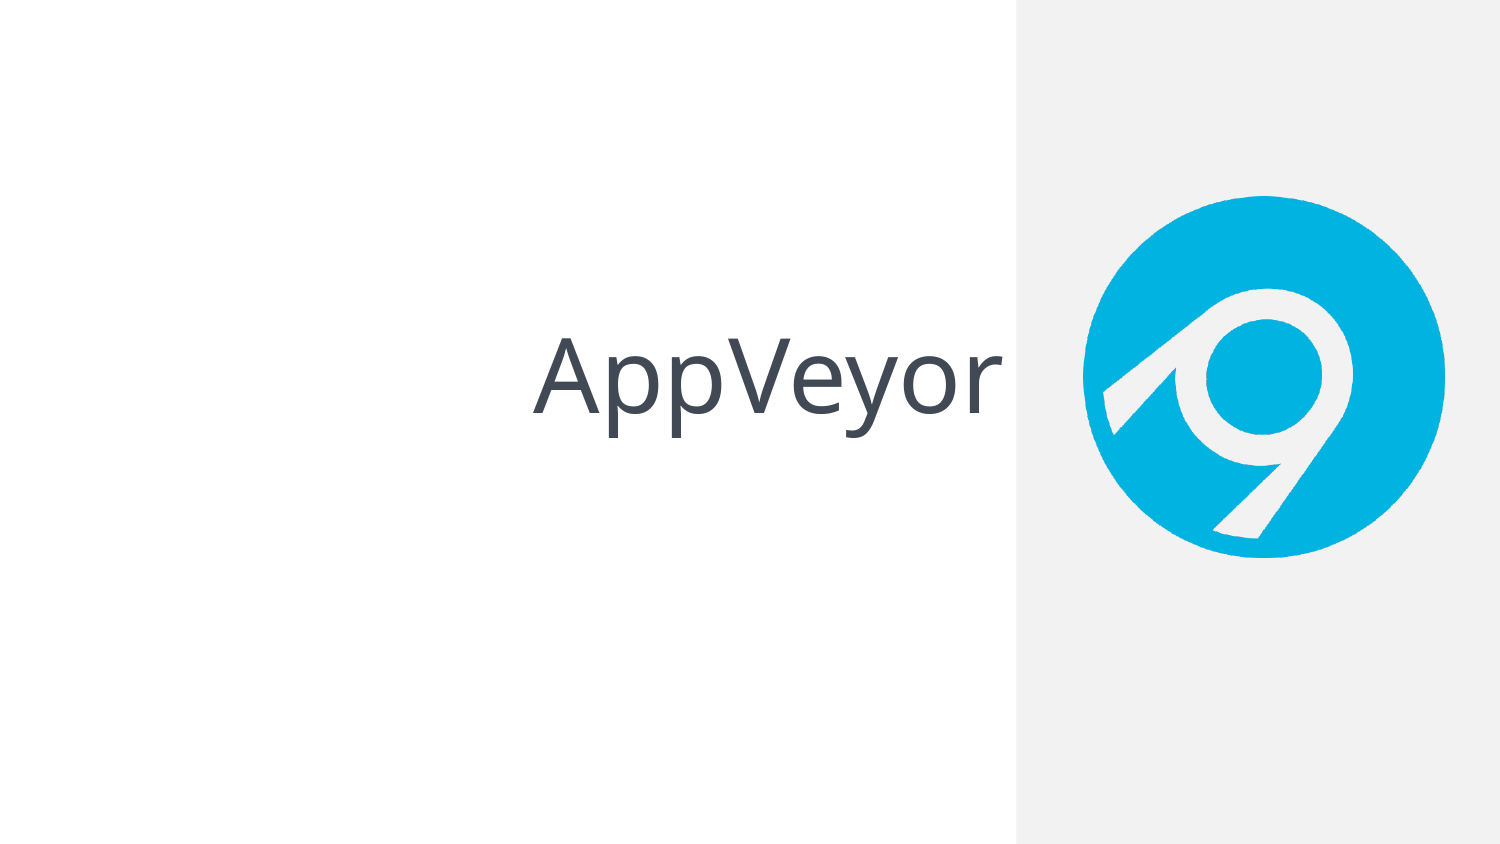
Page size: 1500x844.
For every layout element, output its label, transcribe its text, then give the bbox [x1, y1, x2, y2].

picture [1082, 382, 1240, 558]
title AppVeyor [0, 146, 1020, 443]
picture [1104, 289, 1352, 538]
picture [1288, 401, 1445, 558]
picture [1082, 196, 1246, 372]
picture [1281, 196, 1445, 353]
